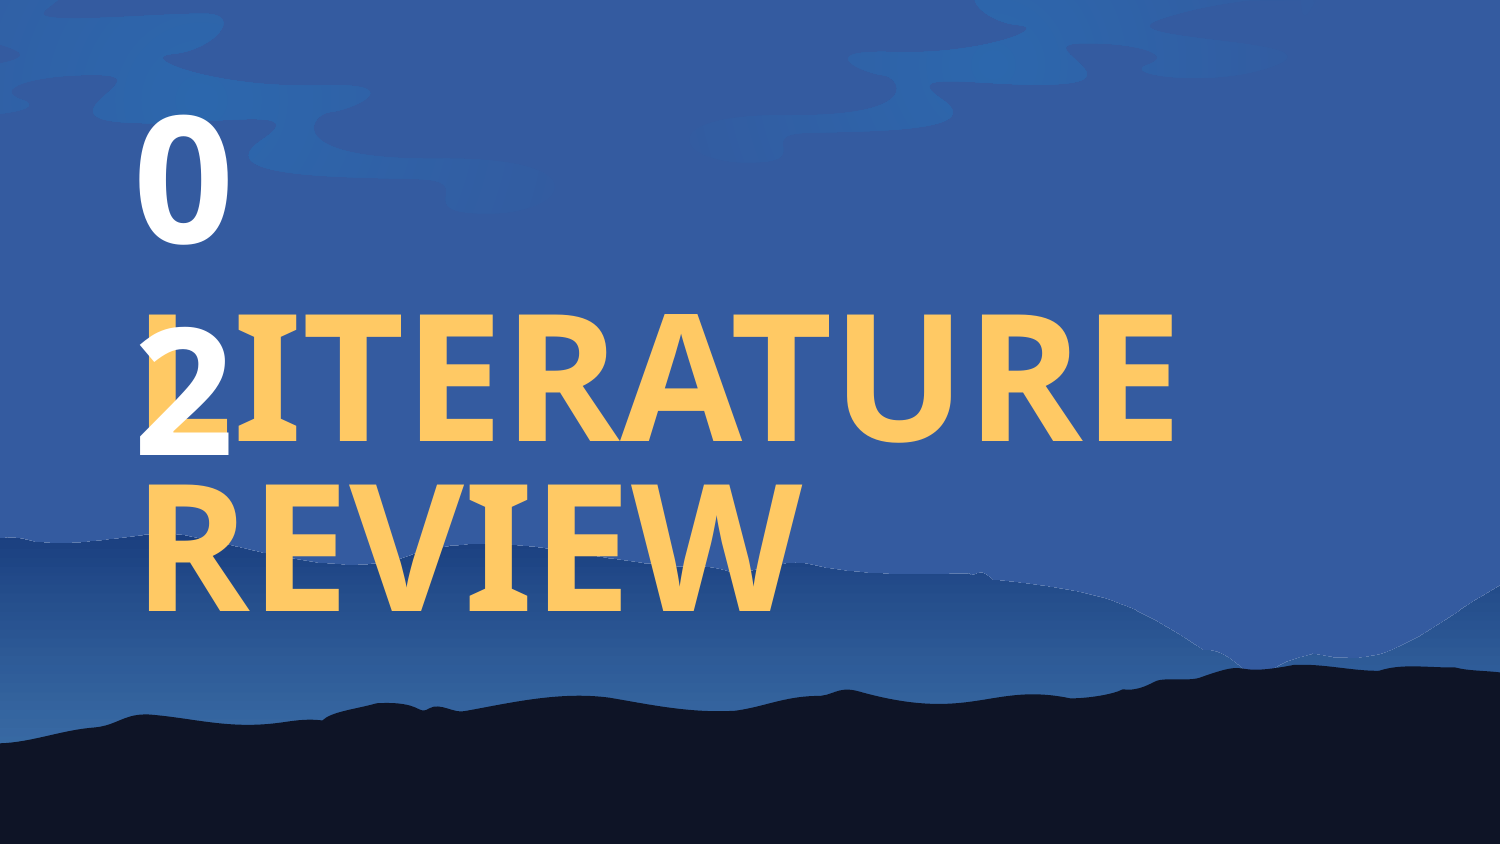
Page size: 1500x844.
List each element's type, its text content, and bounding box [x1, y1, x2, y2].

title 02 [118, 200, 334, 357]
title LITERATURE REVIEW [118, 388, 1270, 564]
